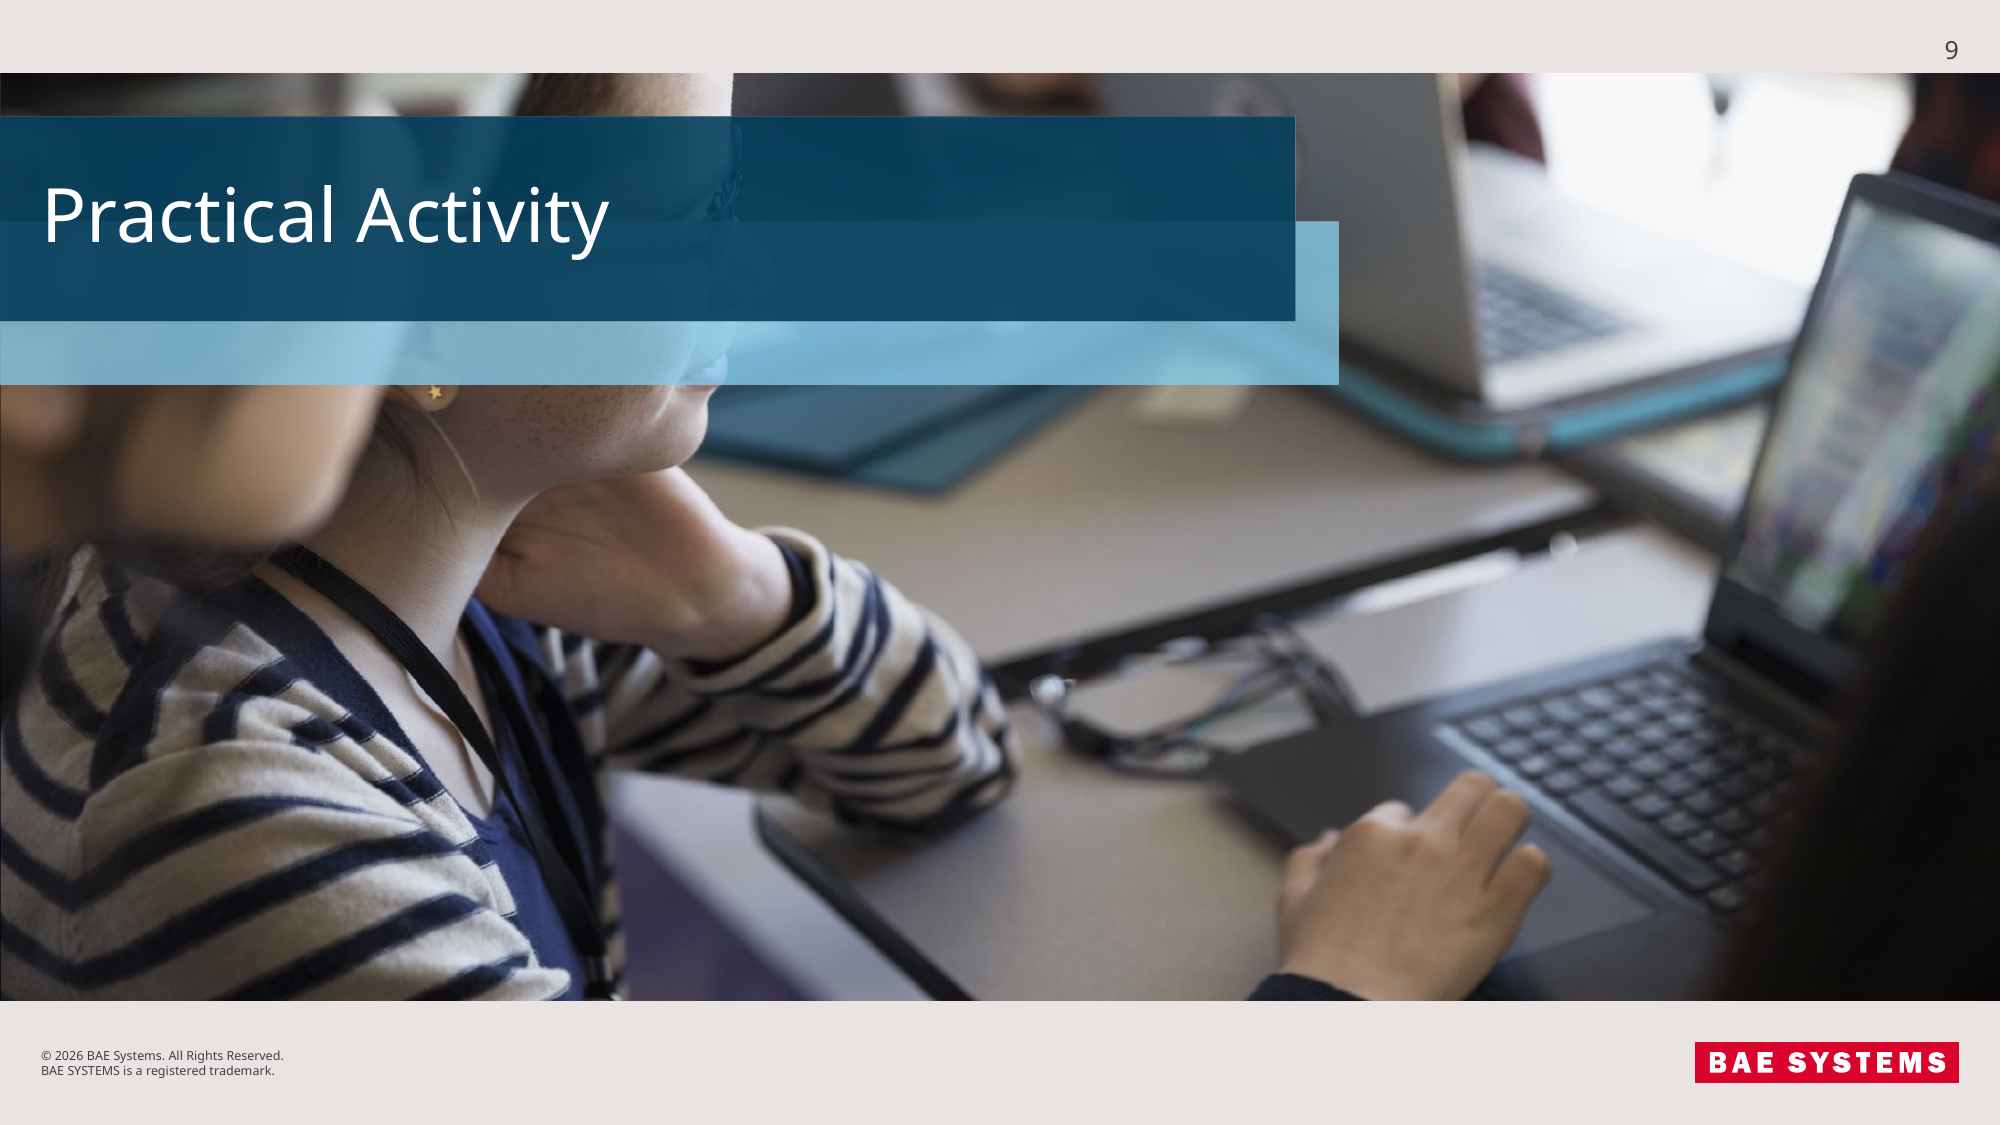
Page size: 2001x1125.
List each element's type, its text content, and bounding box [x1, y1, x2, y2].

slide_number 9 [1899, 41, 1959, 62]
picture [0, 73, 2000, 1001]
